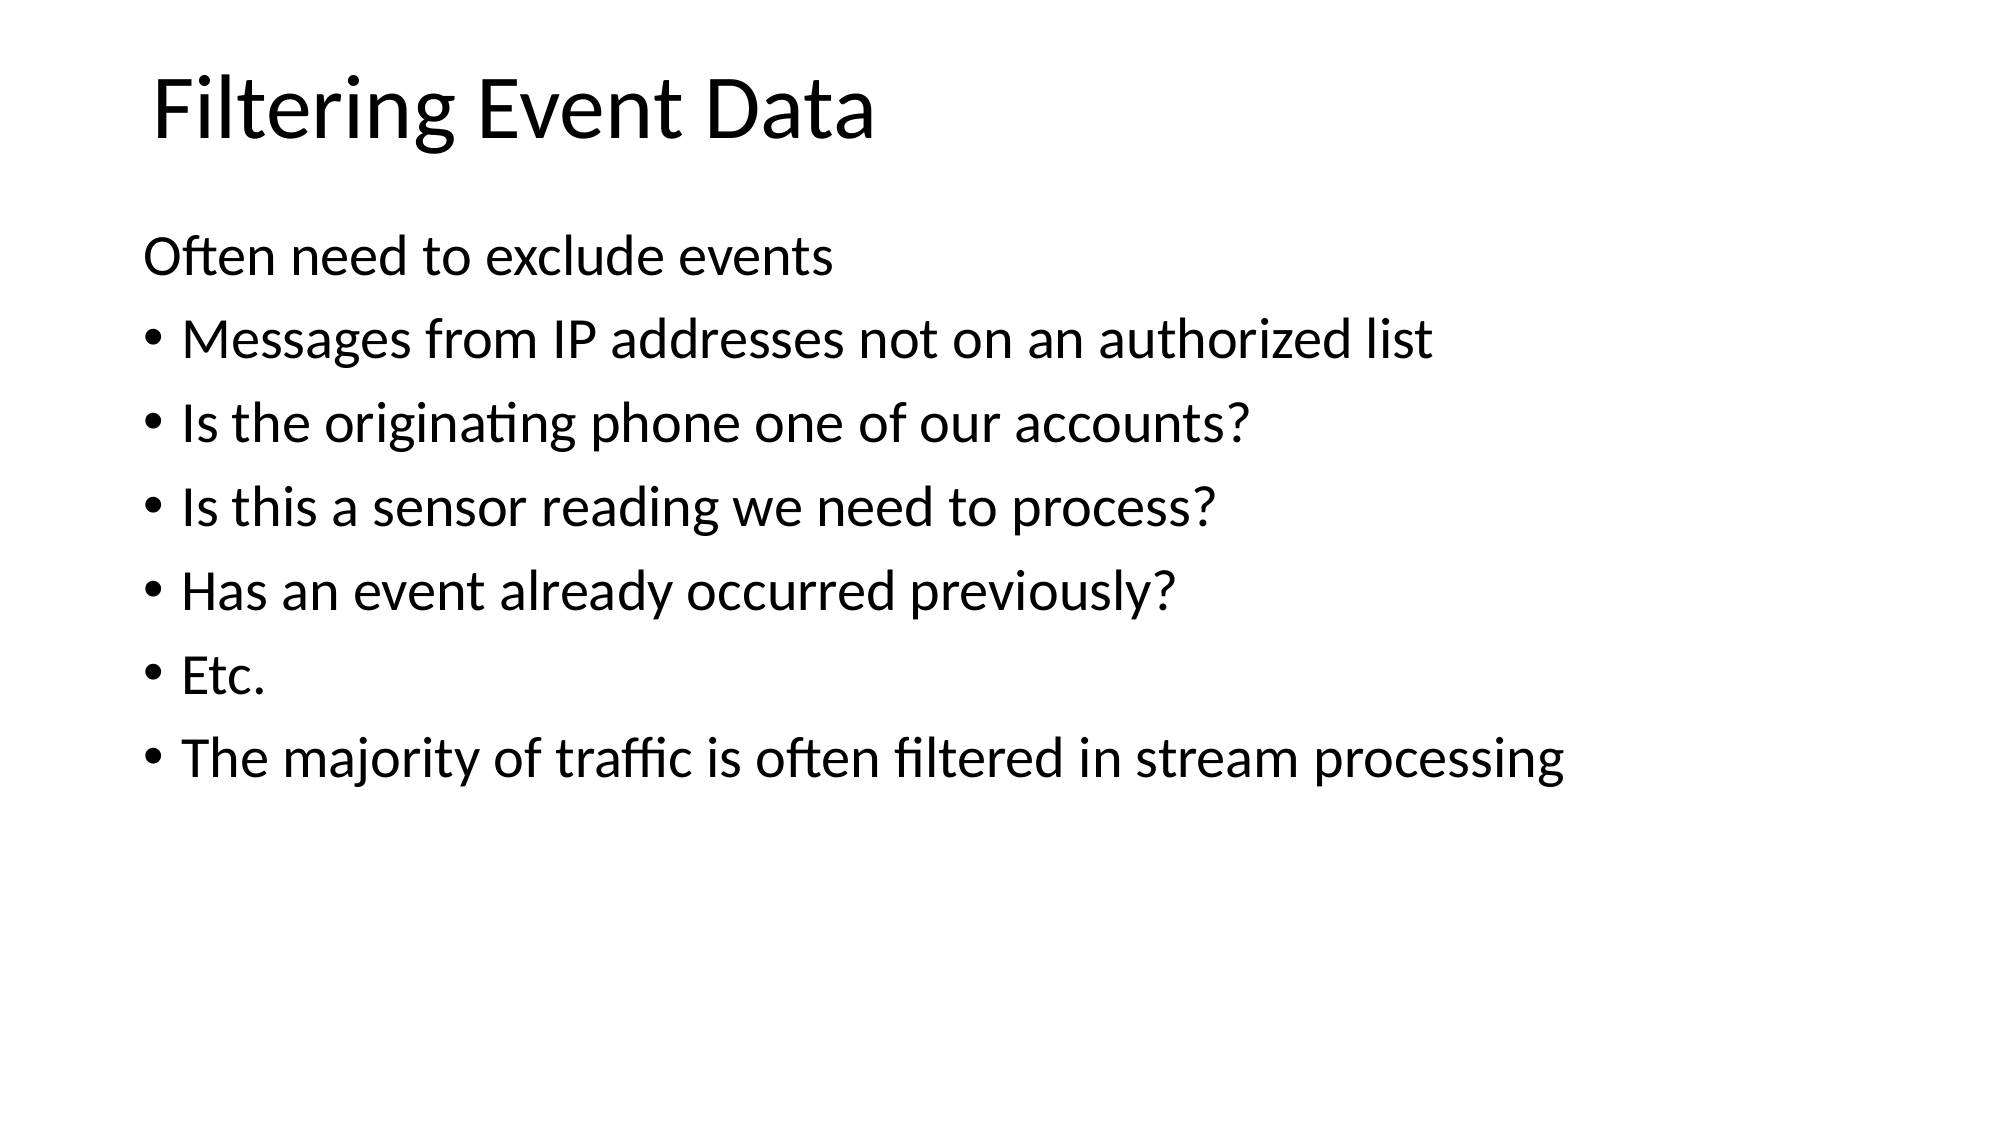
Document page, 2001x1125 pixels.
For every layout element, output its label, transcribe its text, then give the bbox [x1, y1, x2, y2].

text_box Filtering Event Data [137, 0, 1863, 218]
list Often need to exclude events Messages from IP addresses not on an authorized list Is the originating phone one of our accounts? Is this a sensor reading we need to process? Has an event already occurred previously? Etc. The majority of traffic is often filtered in stream processing [128, 217, 1854, 1031]
